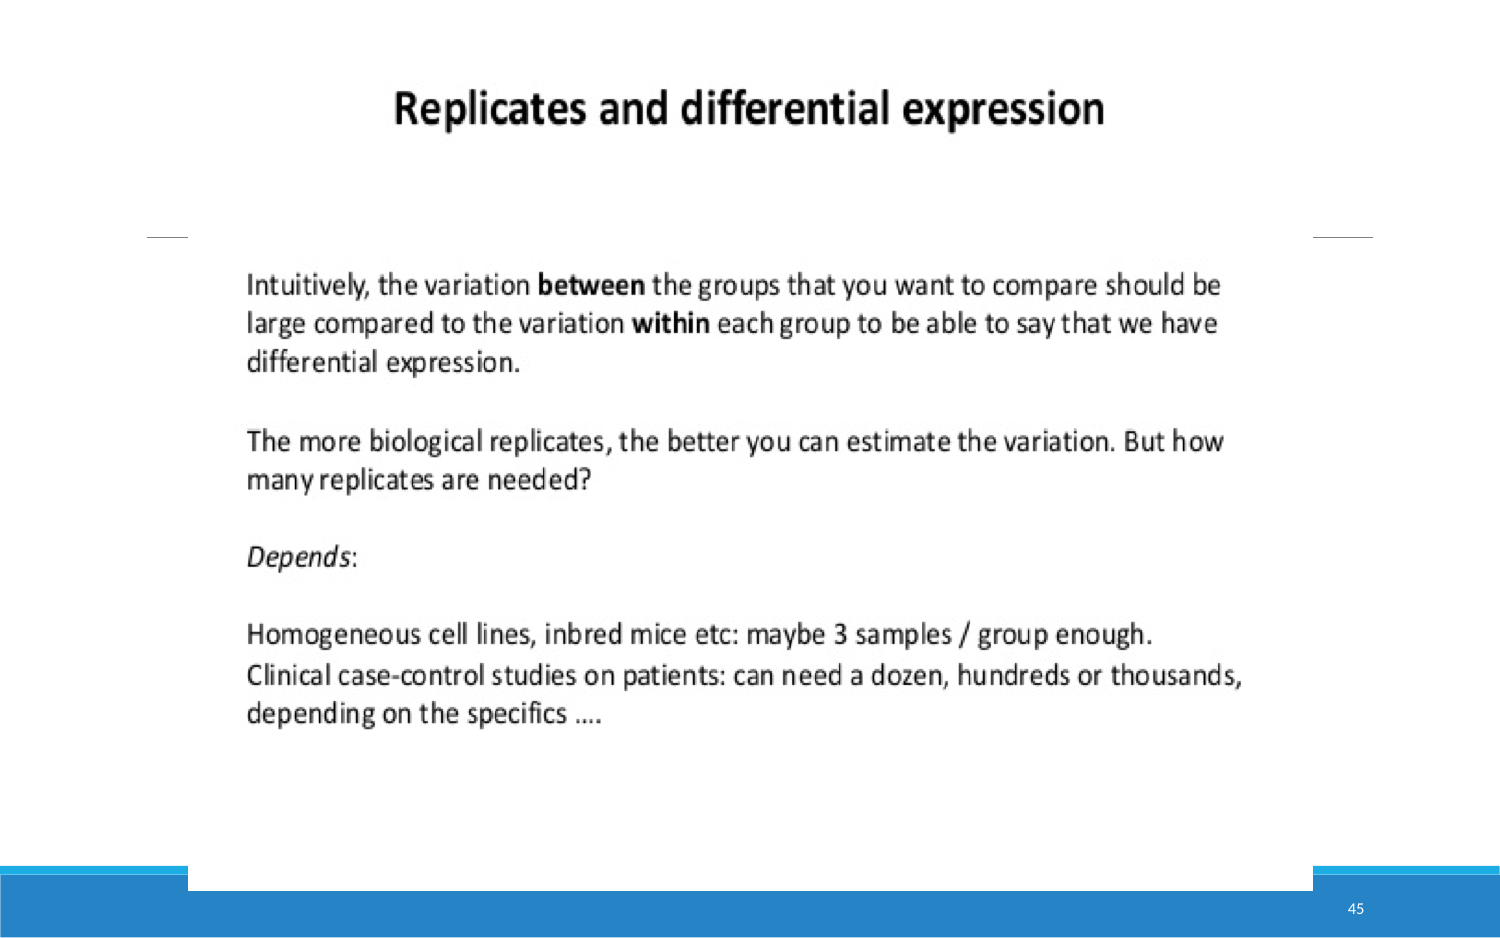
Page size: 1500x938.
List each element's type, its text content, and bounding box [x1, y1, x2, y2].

picture [188, 46, 1313, 892]
slide_number 45 [1218, 883, 1380, 933]
